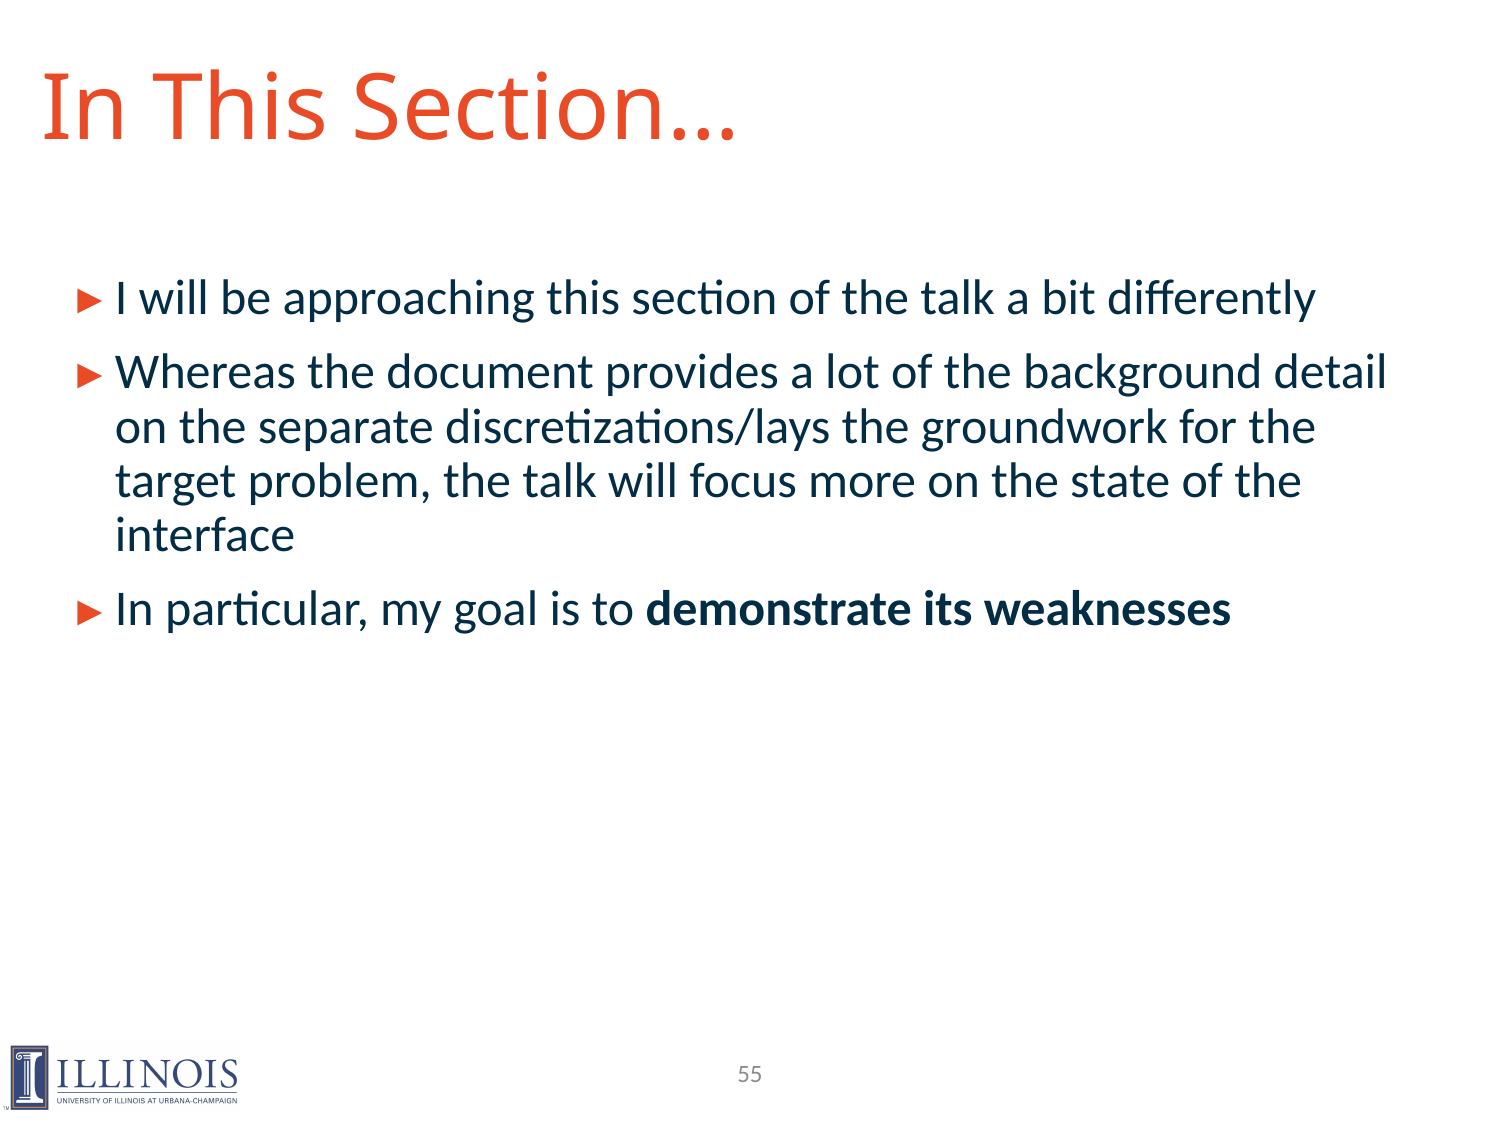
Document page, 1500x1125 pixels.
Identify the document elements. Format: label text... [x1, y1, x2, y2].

picture [0, 1042, 241, 1113]
title In This Section… [26, 36, 1438, 183]
text_box I will be approaching this section of the talk a bit differently Whereas the document provides a lot of the background detail on the separate discretizations/lays the groundwork for the target problem, the talk will focus more on the state of the interface In particular, my goal is to demonstrate its weaknesses [62, 182, 1407, 1016]
slide_number 55 [718, 1042, 782, 1103]
